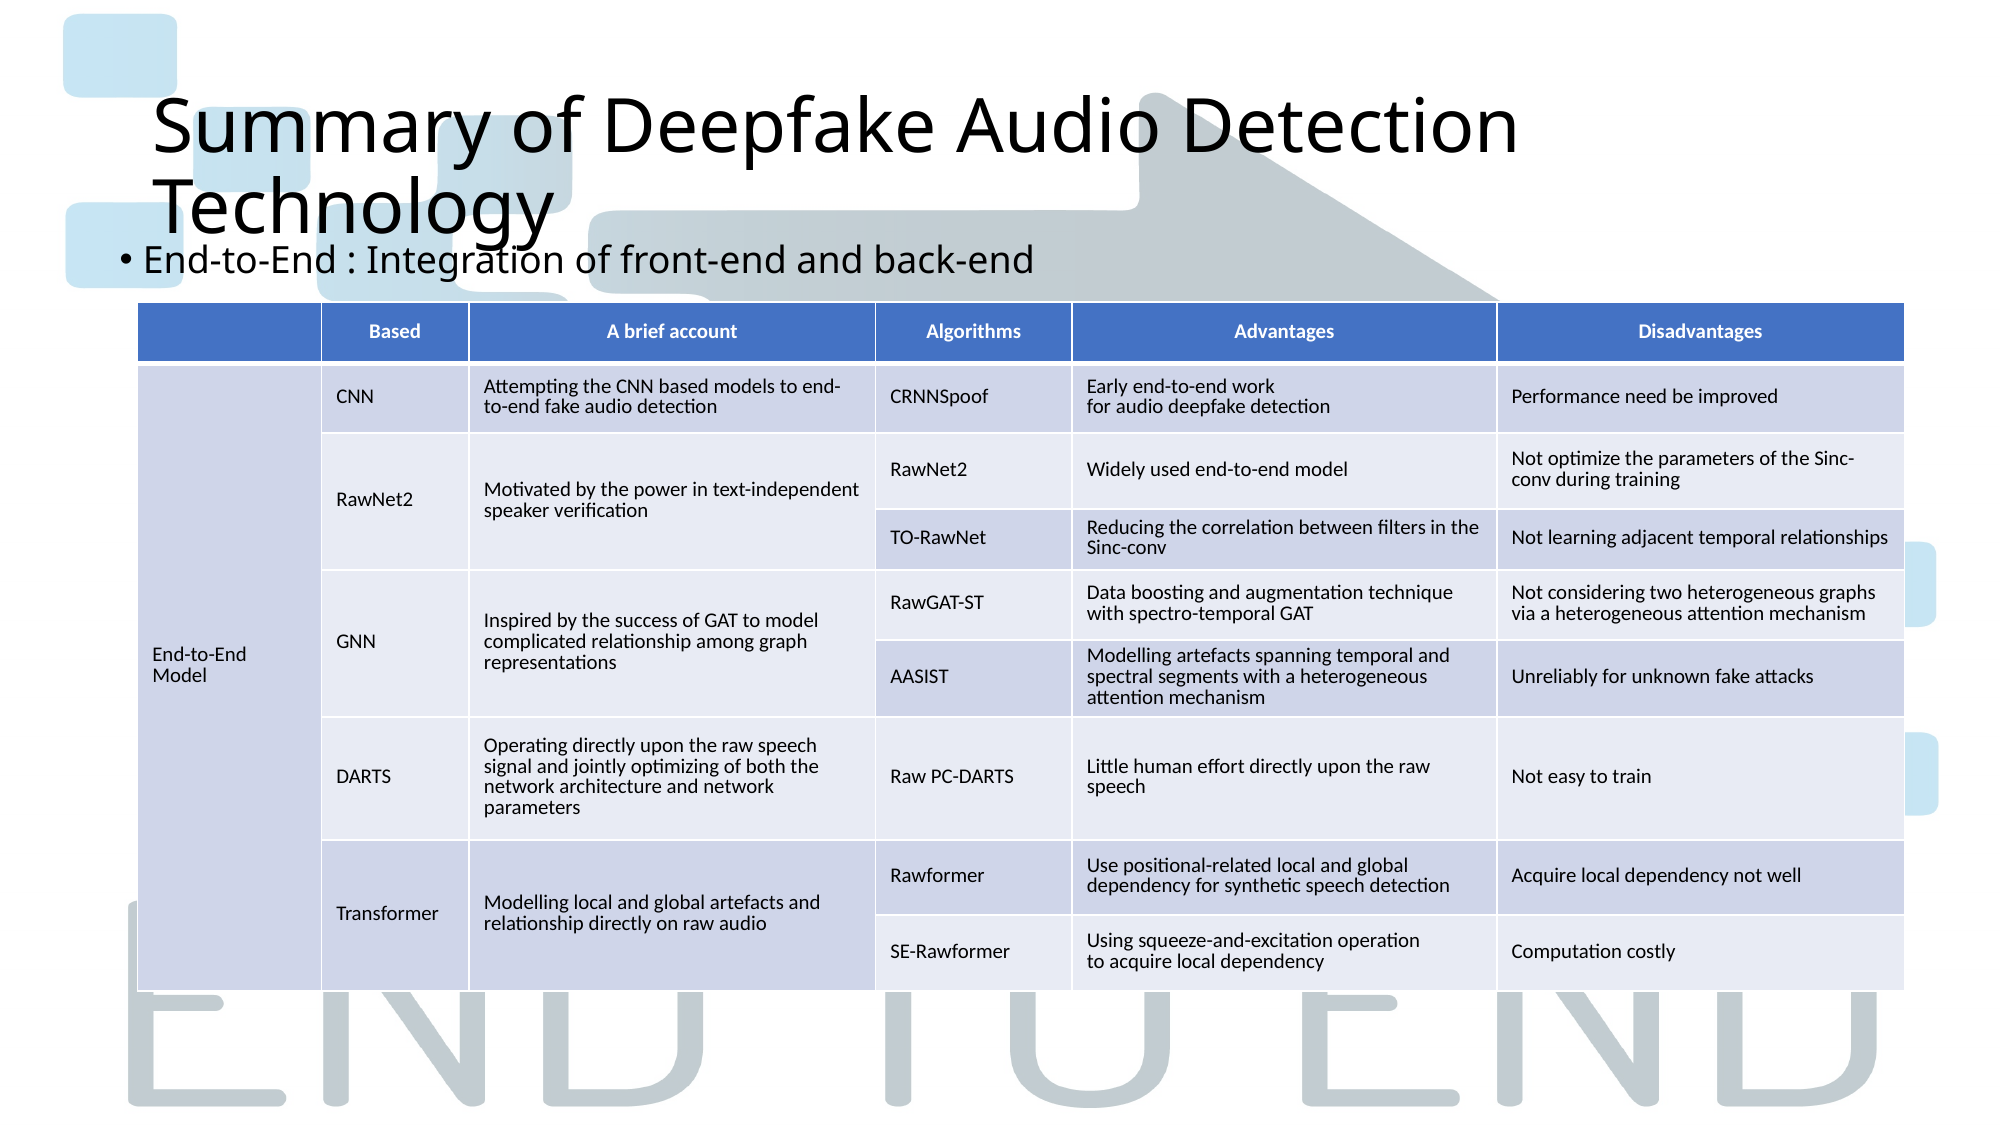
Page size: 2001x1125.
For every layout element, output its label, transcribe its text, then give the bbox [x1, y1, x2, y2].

table_cell Computation costly [1498, 916, 1904, 990]
table_cell Motivated by the power in text-independent speaker verification [470, 434, 875, 569]
table_cell Attempting the CNN based models to end-to-end fake audio detection [470, 366, 875, 432]
table_header A brief account [470, 303, 875, 361]
table_cell Early end-to-end work for audio deepfake detection [1073, 366, 1496, 432]
table_cell TO-RawNet [876, 510, 1071, 569]
table_cell Not considering two heterogeneous graphs via a heterogeneous attention mechanism [1498, 571, 1904, 639]
table_cell Rawformer [876, 841, 1071, 914]
table_cell RawNet2 [322, 434, 468, 569]
table_cell CNN [322, 366, 468, 432]
table_cell Widely used end-to-end model [1073, 434, 1496, 508]
table_cell DARTS [322, 718, 468, 839]
table_cell Data boosting and augmentation technique with spectro-temporal GAT [1073, 571, 1496, 639]
table_cell GNN [322, 571, 468, 716]
table_cell RawNet2 [876, 434, 1071, 508]
table_cell RawGAT-ST [876, 571, 1071, 639]
table_cell Raw PC-DARTS [876, 718, 1071, 839]
table_cell Reducing the correlation between filters in the Sinc-conv [1073, 510, 1496, 569]
table_cell Performance need be improved [1498, 366, 1904, 432]
table_cell SE-Rawformer [876, 916, 1071, 990]
table_cell Not learning adjacent temporal relationships [1498, 510, 1904, 569]
text_box End-to-End : Integration of front-end and back-end [104, 219, 1642, 289]
table_header Advantages [1073, 303, 1496, 361]
table_cell Not easy to train [1498, 718, 1904, 839]
table_cell Little human effort directly upon the raw speech [1073, 718, 1496, 839]
table_cell Using squeeze-and-excitation operation to acquire local dependency [1073, 916, 1496, 990]
table_cell Operating directly upon the raw speech signal and jointly optimizing of both the network architecture and network parameters [470, 718, 875, 839]
table_cell Modelling artefacts spanning temporal and spectral segments with a heterogeneous attention mechanism [1073, 641, 1496, 716]
table_cell Acquire local dependency not well [1498, 841, 1904, 914]
table_header Based [322, 303, 468, 361]
table_cell Use positional-related local and global dependency for synthetic speech detection [1073, 841, 1496, 914]
title Summary of Deepfake Audio Detection Technology [137, 59, 1863, 278]
table_cell CRNNSpoof [876, 366, 1071, 432]
table_cell Transformer [322, 841, 468, 990]
table_cell Not optimize the parameters of the Sinc-conv during training [1498, 434, 1904, 508]
table_cell Modelling local and global artefacts and relationship directly on raw audio [470, 841, 875, 990]
table_cell End-to-End Model [138, 366, 321, 990]
table_header [138, 303, 321, 361]
table_header Disadvantages [1498, 303, 1904, 361]
table_cell Unreliably for unknown fake attacks [1498, 641, 1904, 716]
table_header Algorithms [876, 303, 1071, 361]
table_cell AASIST [876, 641, 1071, 716]
table_cell Inspired by the success of GAT to model complicated relationship among graph representations [470, 571, 875, 716]
